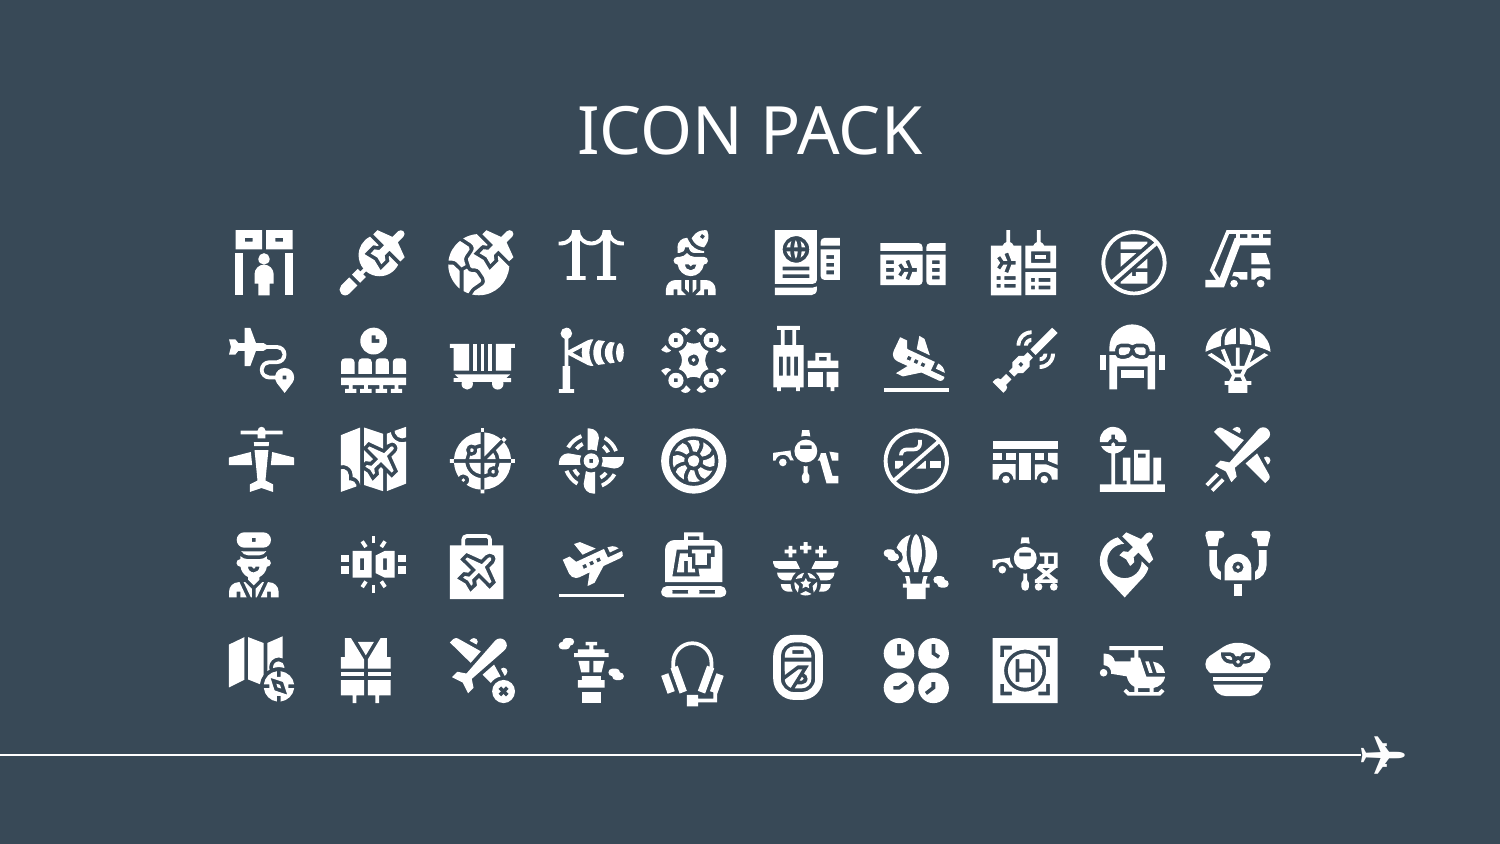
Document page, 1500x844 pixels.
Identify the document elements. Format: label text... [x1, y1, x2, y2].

text_box [558, 230, 624, 280]
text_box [992, 537, 1058, 591]
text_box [235, 229, 293, 296]
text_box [340, 426, 407, 493]
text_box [449, 533, 504, 600]
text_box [340, 637, 391, 704]
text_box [1101, 229, 1167, 296]
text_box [773, 325, 839, 392]
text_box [774, 229, 841, 296]
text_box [449, 343, 516, 390]
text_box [1099, 426, 1166, 493]
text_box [880, 242, 946, 286]
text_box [338, 229, 406, 296]
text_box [558, 541, 625, 598]
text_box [1099, 645, 1166, 696]
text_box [660, 641, 725, 707]
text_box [1099, 324, 1166, 390]
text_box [772, 429, 839, 484]
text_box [660, 532, 727, 598]
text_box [340, 327, 407, 394]
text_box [992, 441, 1058, 484]
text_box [660, 428, 727, 494]
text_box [228, 532, 279, 598]
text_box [228, 426, 295, 493]
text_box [228, 636, 295, 702]
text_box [772, 541, 839, 596]
picture [1361, 733, 1405, 777]
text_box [883, 428, 950, 494]
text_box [883, 637, 950, 704]
text_box [229, 327, 295, 393]
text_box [992, 637, 1058, 704]
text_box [992, 327, 1058, 394]
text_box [449, 637, 516, 704]
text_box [558, 327, 625, 394]
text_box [1205, 327, 1271, 394]
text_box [883, 335, 950, 393]
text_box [1204, 530, 1271, 597]
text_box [665, 229, 716, 296]
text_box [990, 229, 1057, 296]
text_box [1205, 642, 1271, 697]
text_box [558, 428, 625, 494]
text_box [340, 535, 407, 594]
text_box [1099, 532, 1154, 598]
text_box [660, 327, 727, 394]
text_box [449, 428, 516, 494]
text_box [883, 533, 950, 600]
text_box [558, 637, 625, 704]
title ICON PACK [118, 72, 1382, 167]
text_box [772, 634, 824, 701]
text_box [448, 229, 514, 296]
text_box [1205, 229, 1271, 288]
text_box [1205, 426, 1272, 493]
